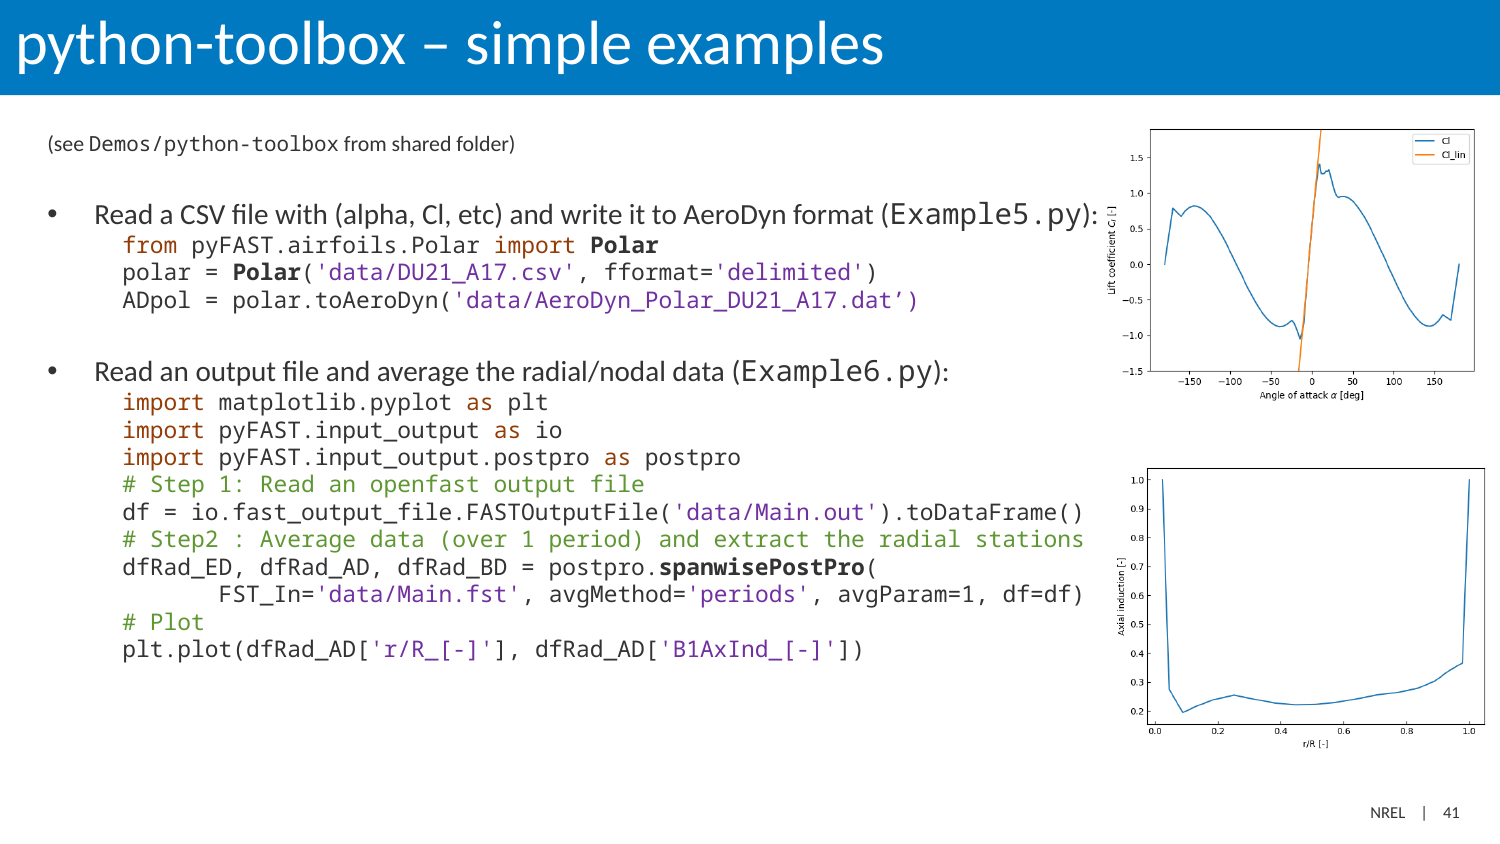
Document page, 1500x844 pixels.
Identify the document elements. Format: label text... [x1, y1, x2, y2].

text_box (see Demos/python-toolbox from shared folder) Read a CSV file with (alpha, Cl, etc) and write it to AeroDyn format (Example5.py): from pyFAST.airfoils.Polar import Polar polar = Polar('data/DU21_A17.csv', fformat='delimited') ADpol = polar.toAeroDyn('data/AeroDyn_Polar_DU21_A17.dat’) Read an output file and average the radial/nodal data (Example6.py): import matplotlib.pyplot as plt import pyFAST.input_output as io import pyFAST.input_output.postpro as postpro # Step 1: Read an openfast output file df = io.fast_output_file.FASTOutputFile('data/Main.out').toDataFrame() # Step2 : Average data (over 1 period) and extract the radial stations dfRad_ED, dfRad_AD, dfRad_BD = postpro.spanwisePostPro( FST_In='data/Main.fst', avgMethod='periods', avgParam=1, df=df) # Plot plt.plot(dfRad_AD['r/R_[-]'], dfRad_AD['B1AxInd_[-]']) [32, 121, 1390, 710]
picture [1101, 121, 1482, 404]
title python-toolbox – simple examples [0, 0, 1500, 96]
picture [1110, 464, 1491, 754]
